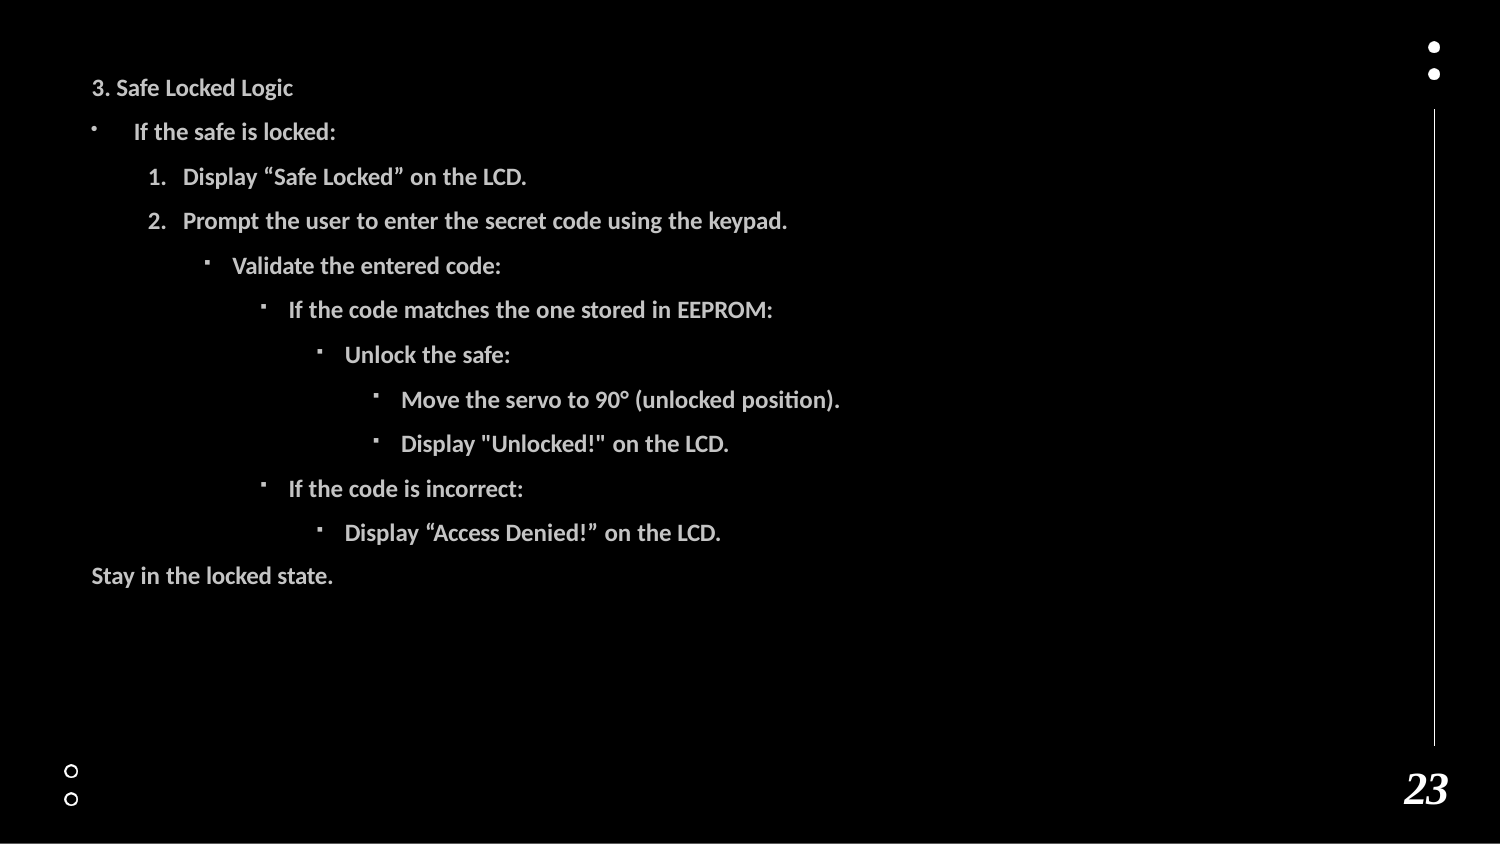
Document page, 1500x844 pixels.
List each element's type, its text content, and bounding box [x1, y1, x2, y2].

picture [64, 764, 78, 778]
text_box 3. Safe Locked Logic If the safe is locked: Display “Safe Locked” on the LCD. Prompt the user to enter the secret code using the keypad. Validate the entered code: If the code matches the one stored in EEPROM: Unlock the safe: Move the servo to 90° (unlocked position). Display "Unlocked!" on the LCD. If the code is incorrect: Display “Access Denied!” on the LCD. Stay in the locked state. [90, 54, 845, 590]
picture [1428, 68, 1440, 80]
picture [64, 792, 78, 806]
picture [1428, 41, 1440, 53]
slide_number 23 [1399, 764, 1472, 844]
